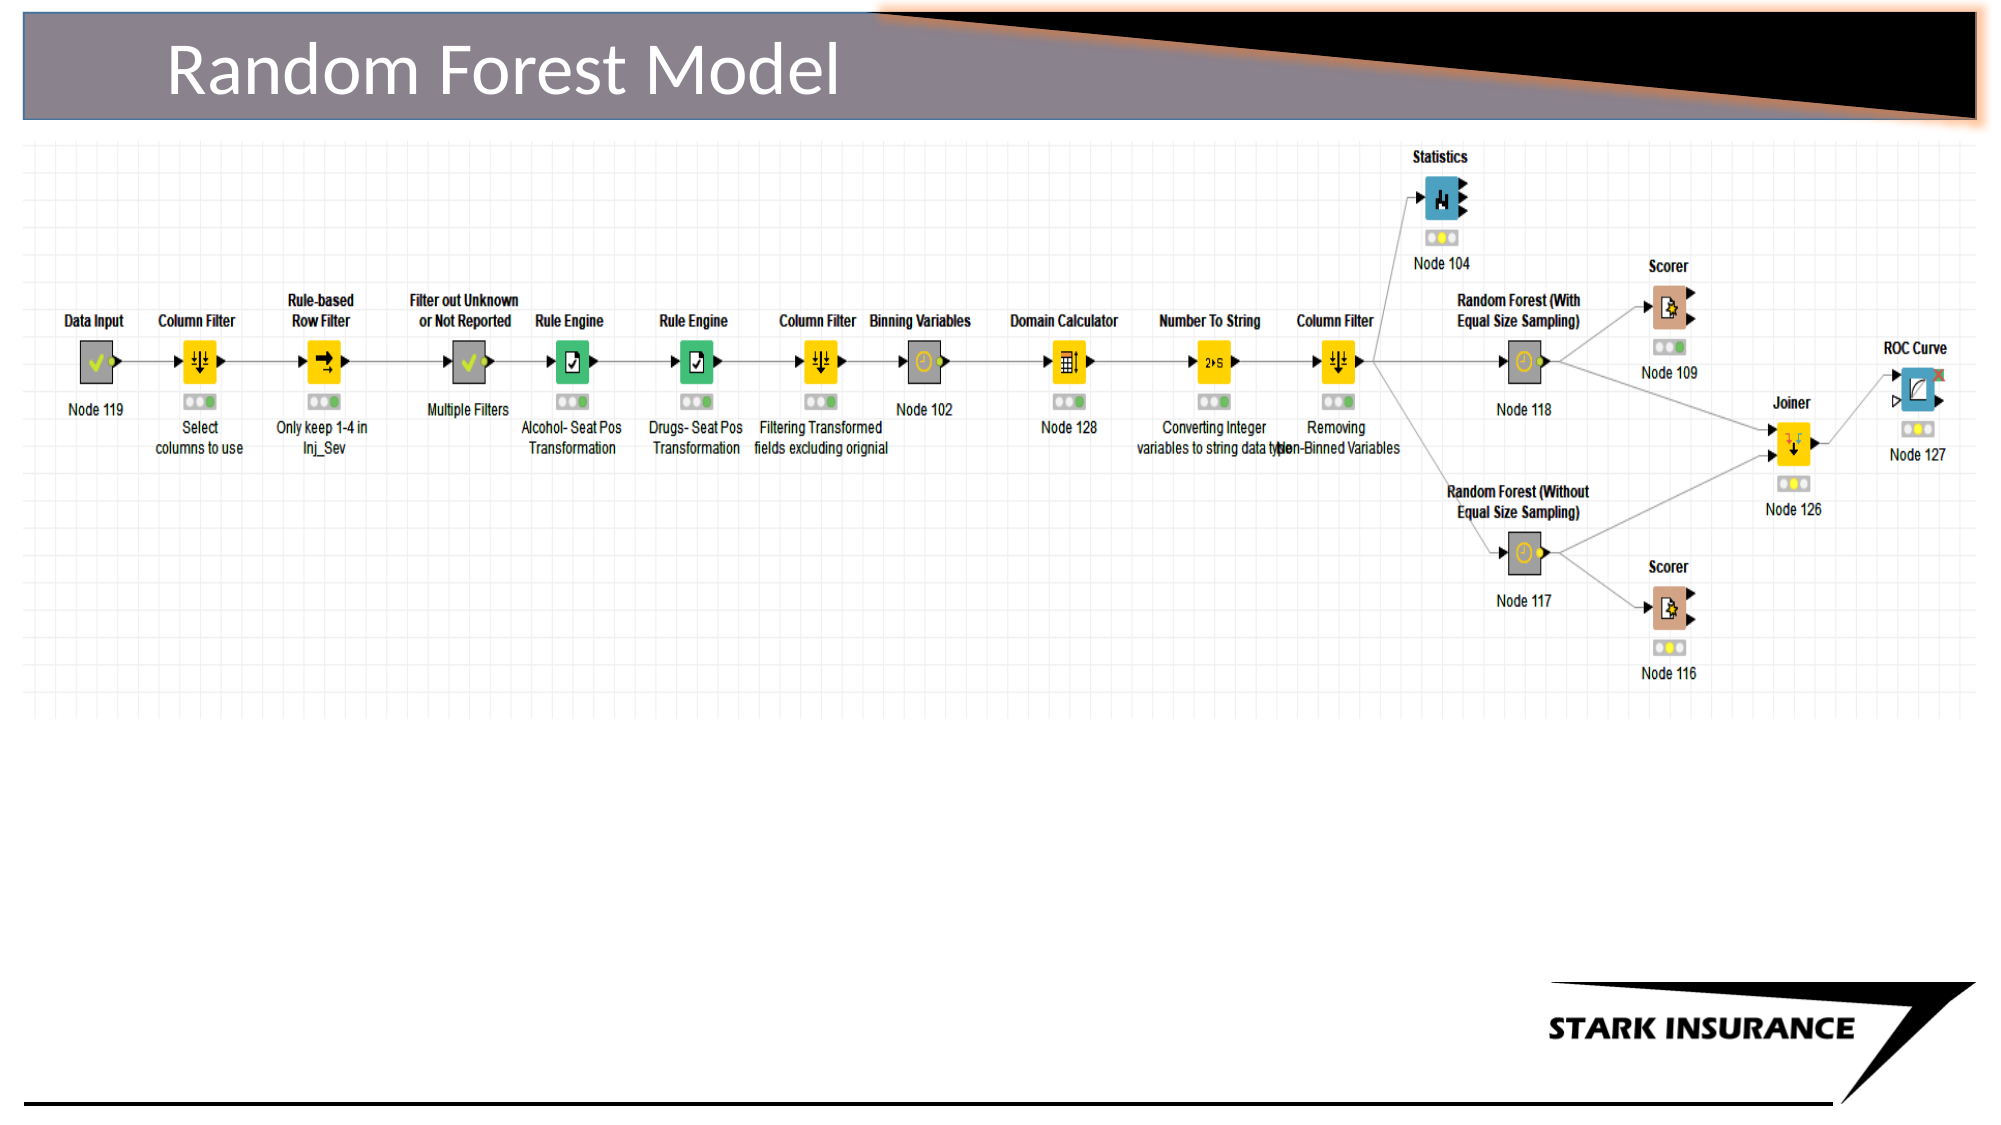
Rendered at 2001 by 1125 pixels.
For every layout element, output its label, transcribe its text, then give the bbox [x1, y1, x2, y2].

picture [1529, 982, 1976, 1104]
text_box [23, 39, 1820, 120]
picture [23, 141, 1976, 719]
text_box Random Forest Model [23, 12, 986, 117]
text_box [865, 11, 1977, 120]
